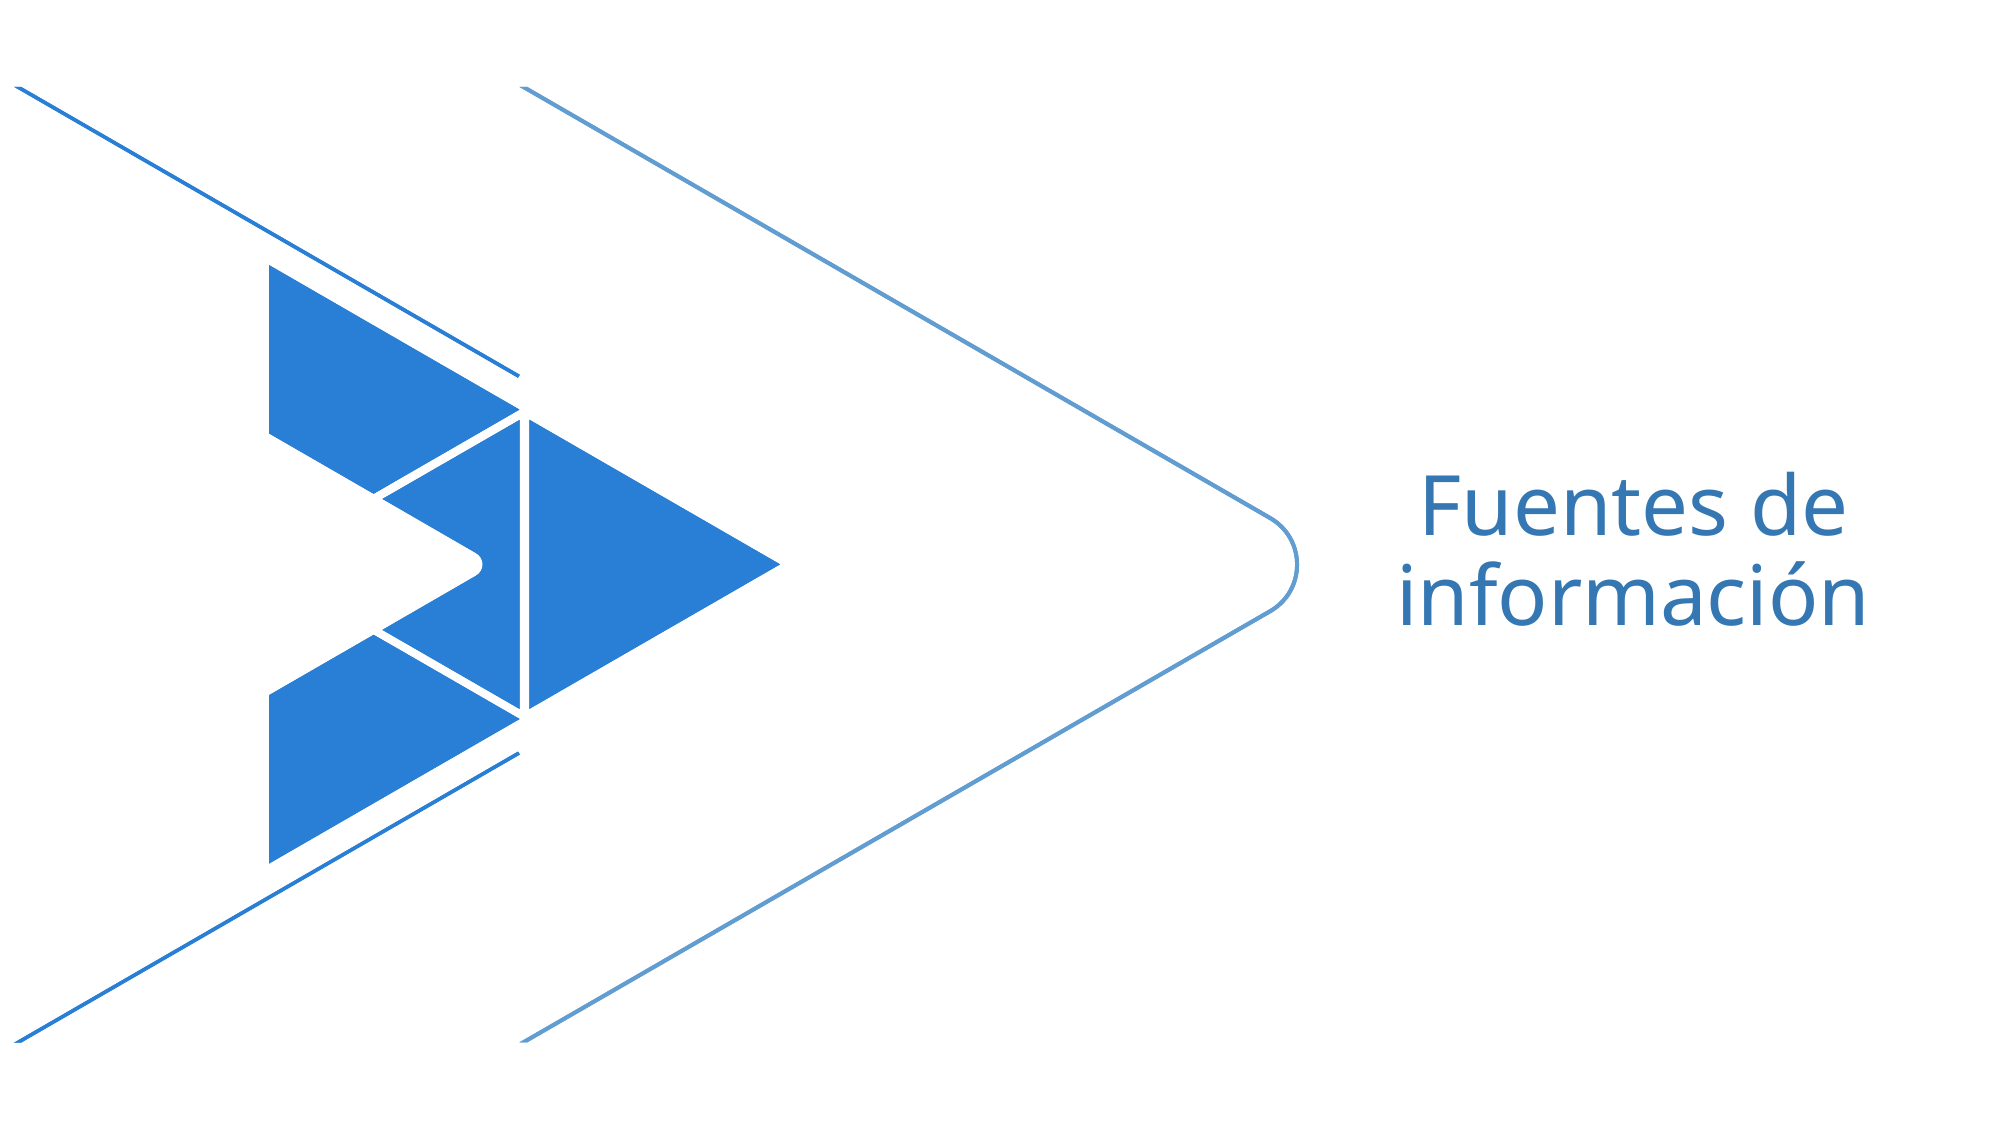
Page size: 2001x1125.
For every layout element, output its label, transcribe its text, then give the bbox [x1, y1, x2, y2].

text_box Fuentes de información [1299, 511, 1968, 651]
